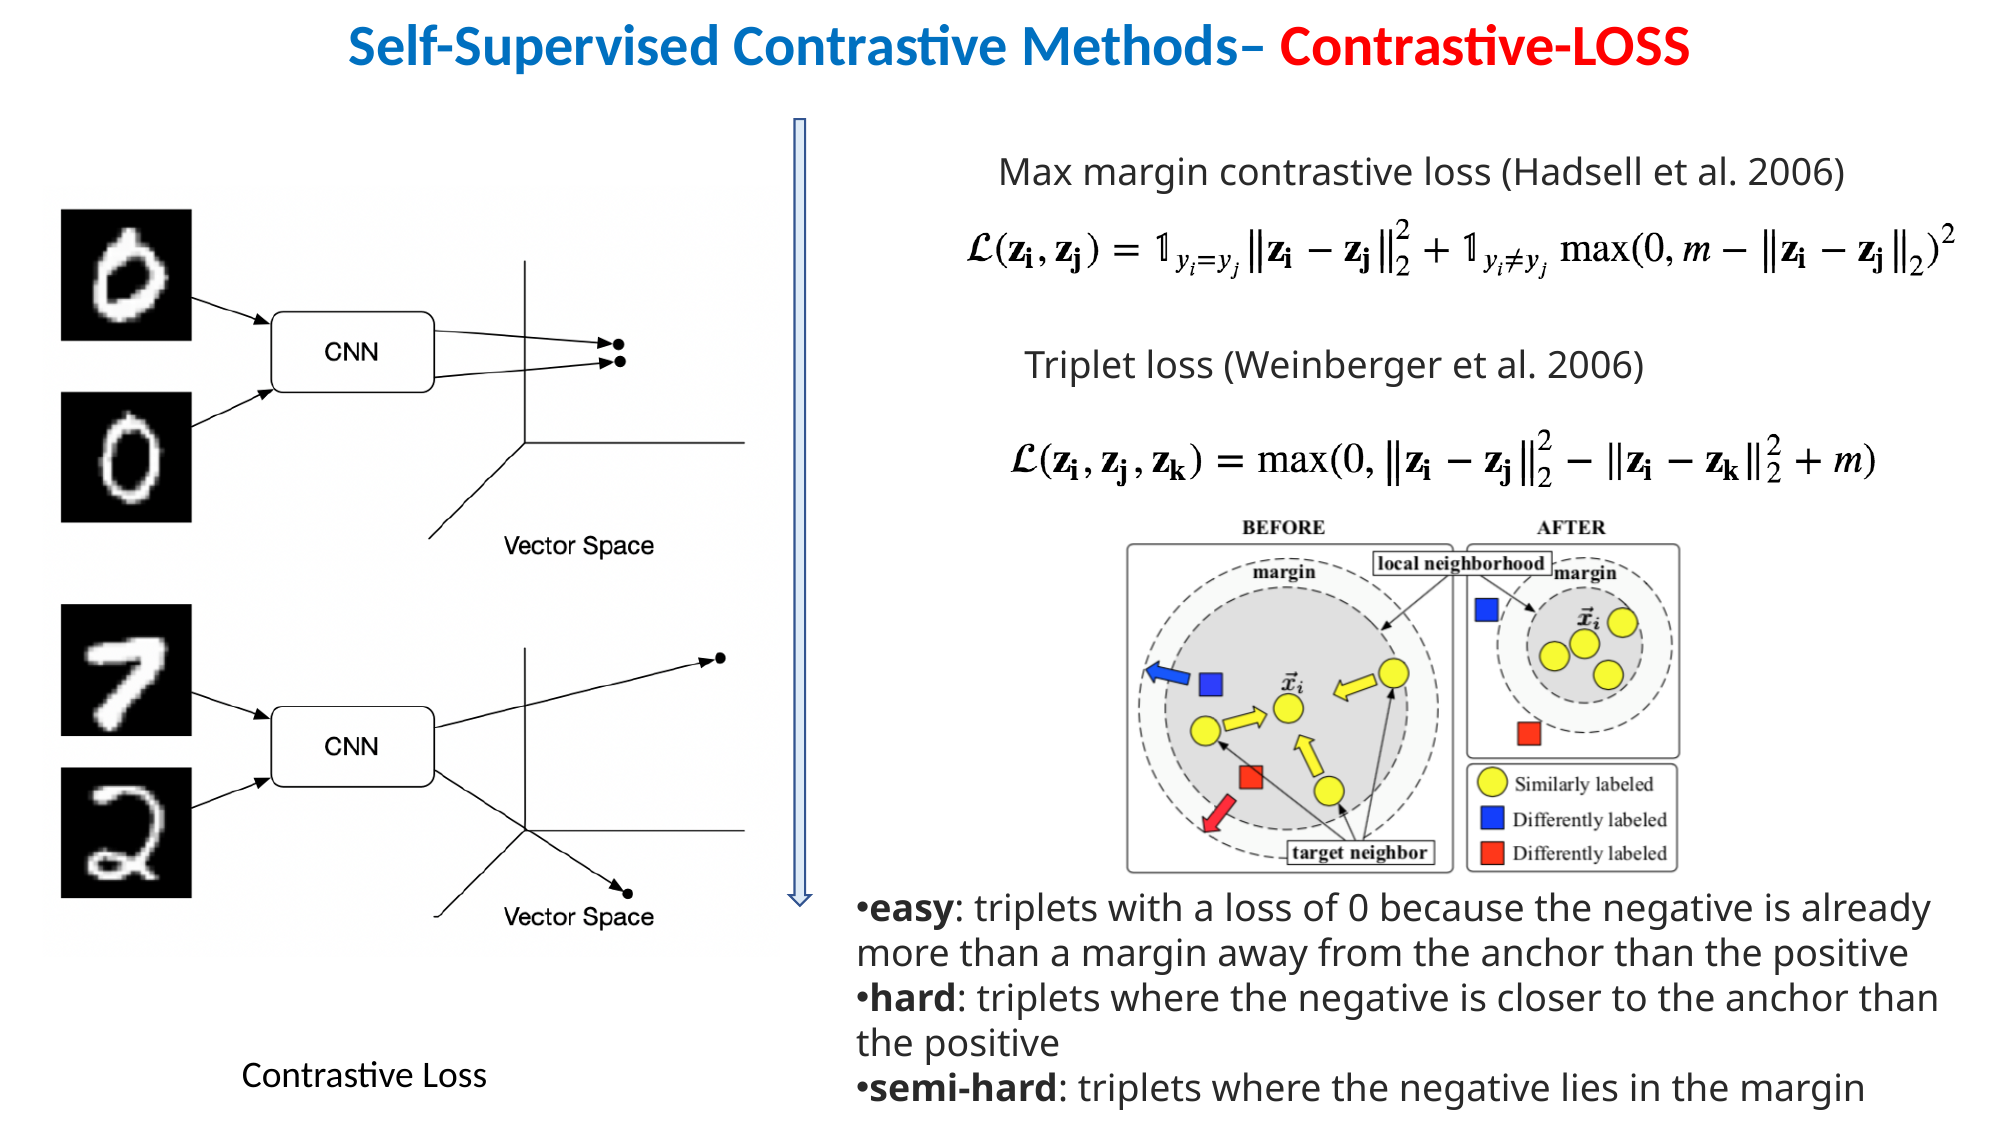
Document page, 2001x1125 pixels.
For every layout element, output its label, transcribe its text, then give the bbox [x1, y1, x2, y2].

text_box [786, 118, 814, 908]
text_box Self-Supervised Contrastive Methods– Contrastive-LOSS [245, 0, 1794, 85]
text_box easy: triplets with a loss of 0 because the negative is already more than a margin away from the anchor than the positive hard: triplets where the negative is closer to the anchor than the positive semi-hard: triplets where the negative lies in the margin [841, 876, 1987, 1117]
picture [42, 185, 780, 958]
picture [957, 213, 1958, 282]
text_box Triplet loss (Weinberger et al. 2006) [1009, 333, 1660, 394]
picture [999, 422, 1888, 490]
picture [1117, 512, 1692, 887]
text_box Contrastive Loss [200, 1042, 538, 1103]
text_box Max margin contrastive loss (Hadsell et al. 2006) [983, 140, 1861, 200]
